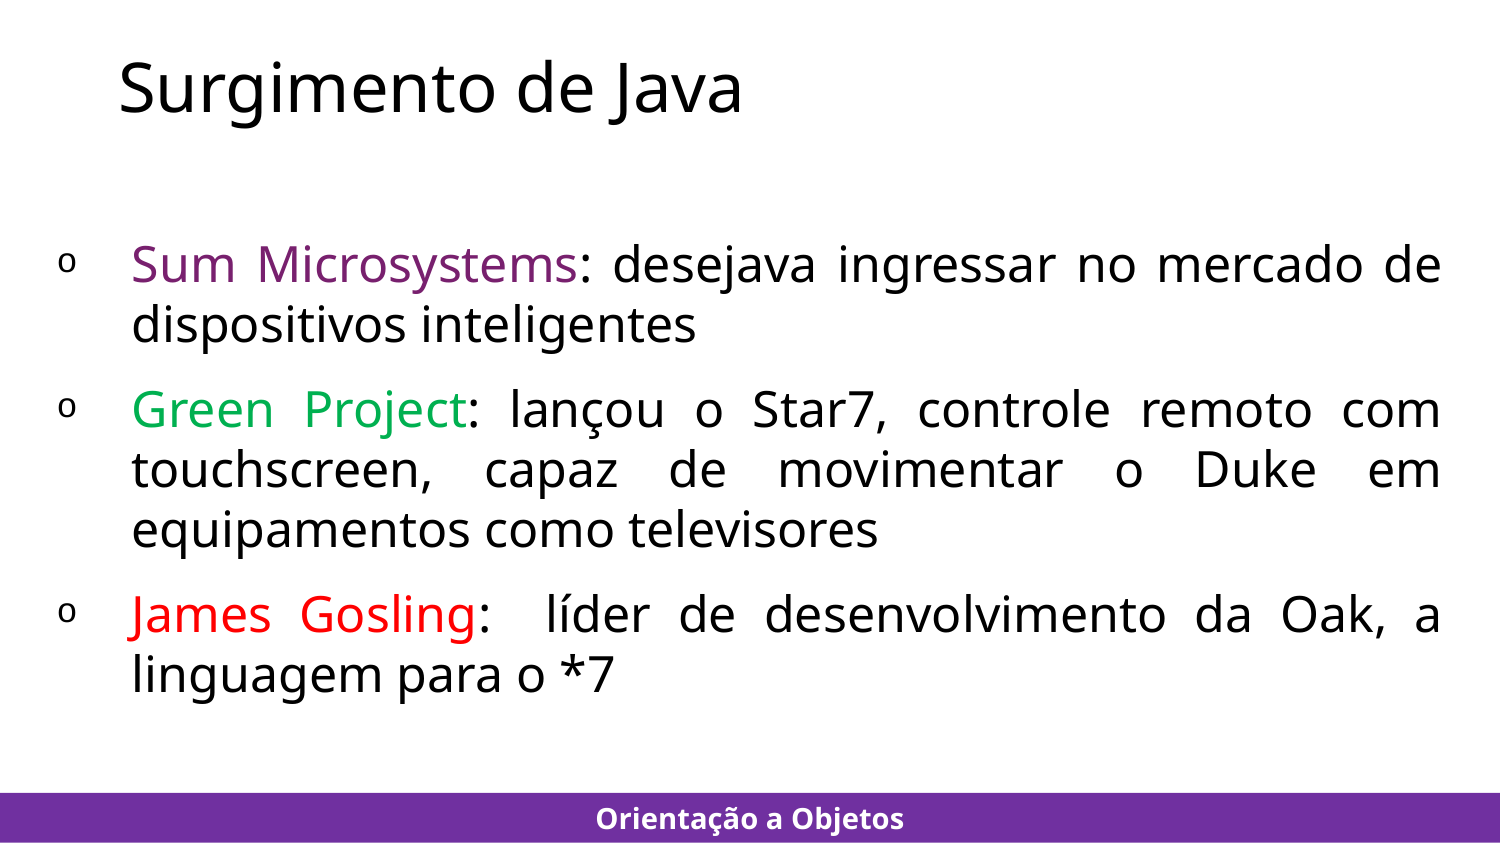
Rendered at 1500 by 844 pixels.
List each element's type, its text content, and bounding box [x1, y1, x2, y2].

text_box Sum Microsystems: desejava ingressar no mercado de dispositivos inteligentes Green Project: lançou o Star7, controle remoto com touchscreen, capaz de movimentar o Duke em equipamentos como televisores James Gosling: líder de desenvolvimento da Oak, a linguagem para o *7 [41, 225, 1458, 711]
title Surgimento de Java [103, 9, 1397, 173]
